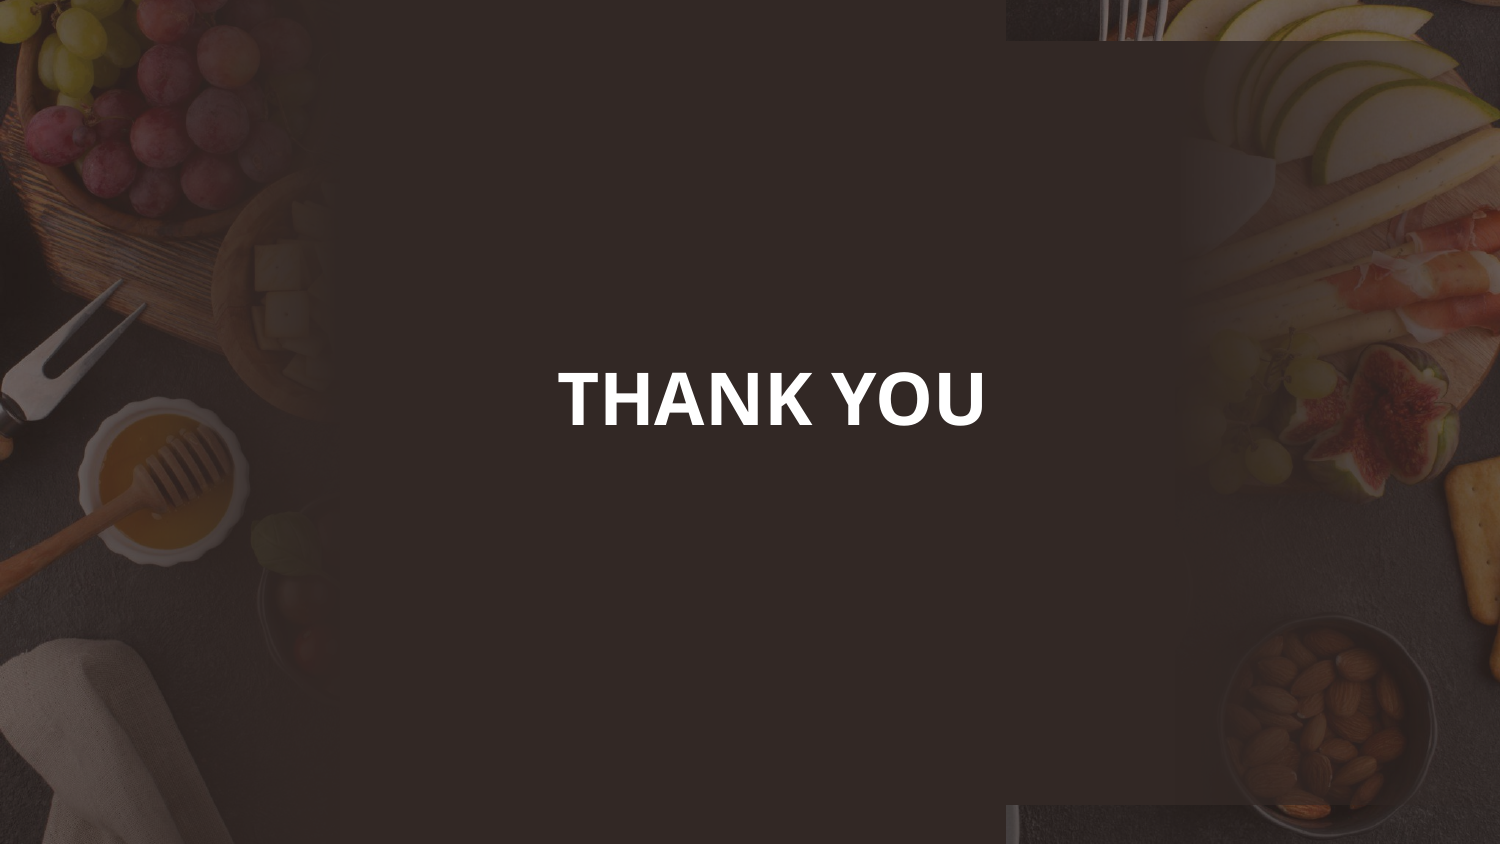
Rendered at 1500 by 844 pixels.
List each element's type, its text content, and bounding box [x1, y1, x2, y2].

title THANK YOU [141, 337, 1405, 432]
